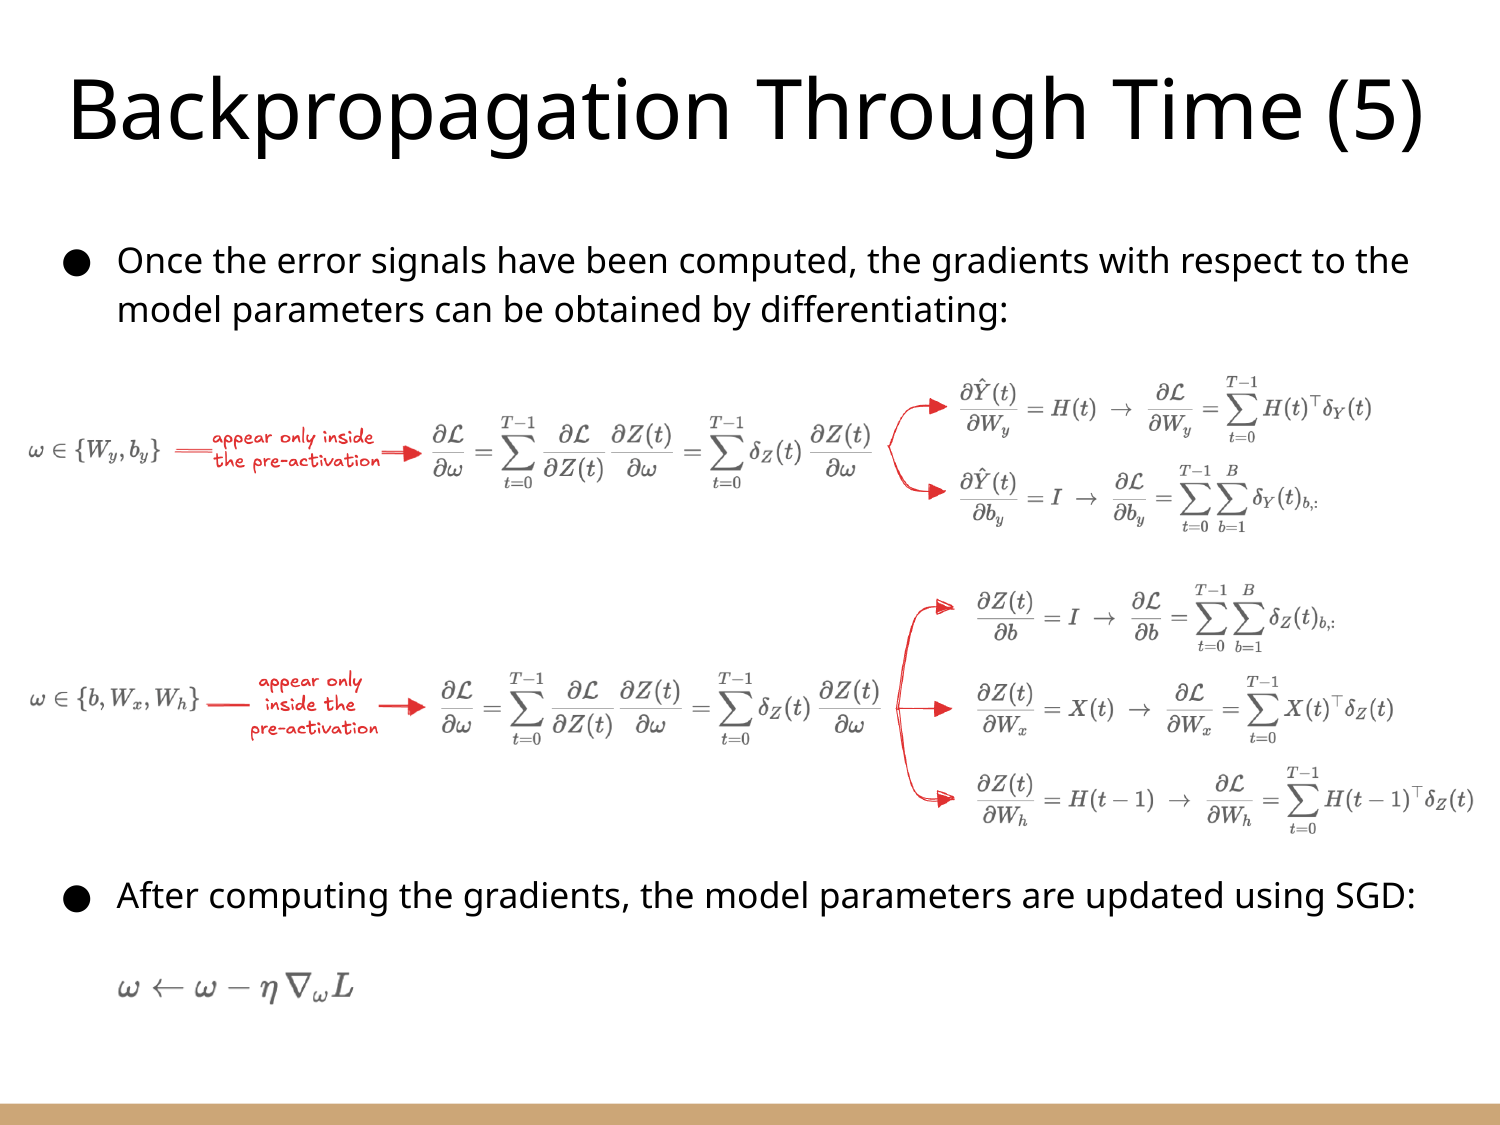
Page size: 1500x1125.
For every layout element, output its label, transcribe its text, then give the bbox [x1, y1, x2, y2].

picture [90, 943, 382, 1033]
title Backpropagation Through Time (5) [51, 69, 1449, 172]
list Once the error signals have been computed, the gradients with respect to the model parameters can be obtained by differentiating: After computing the gradients, the model parameters are updated using SGD: [26, 861, 1474, 1056]
picture [13, 357, 1389, 548]
picture [13, 562, 1500, 854]
list Once the error signals have been computed, the gradients with respect to the model parameters can be obtained by differentiating: After computing the gradients, the model parameters are updated using SGD: [26, 216, 1474, 560]
